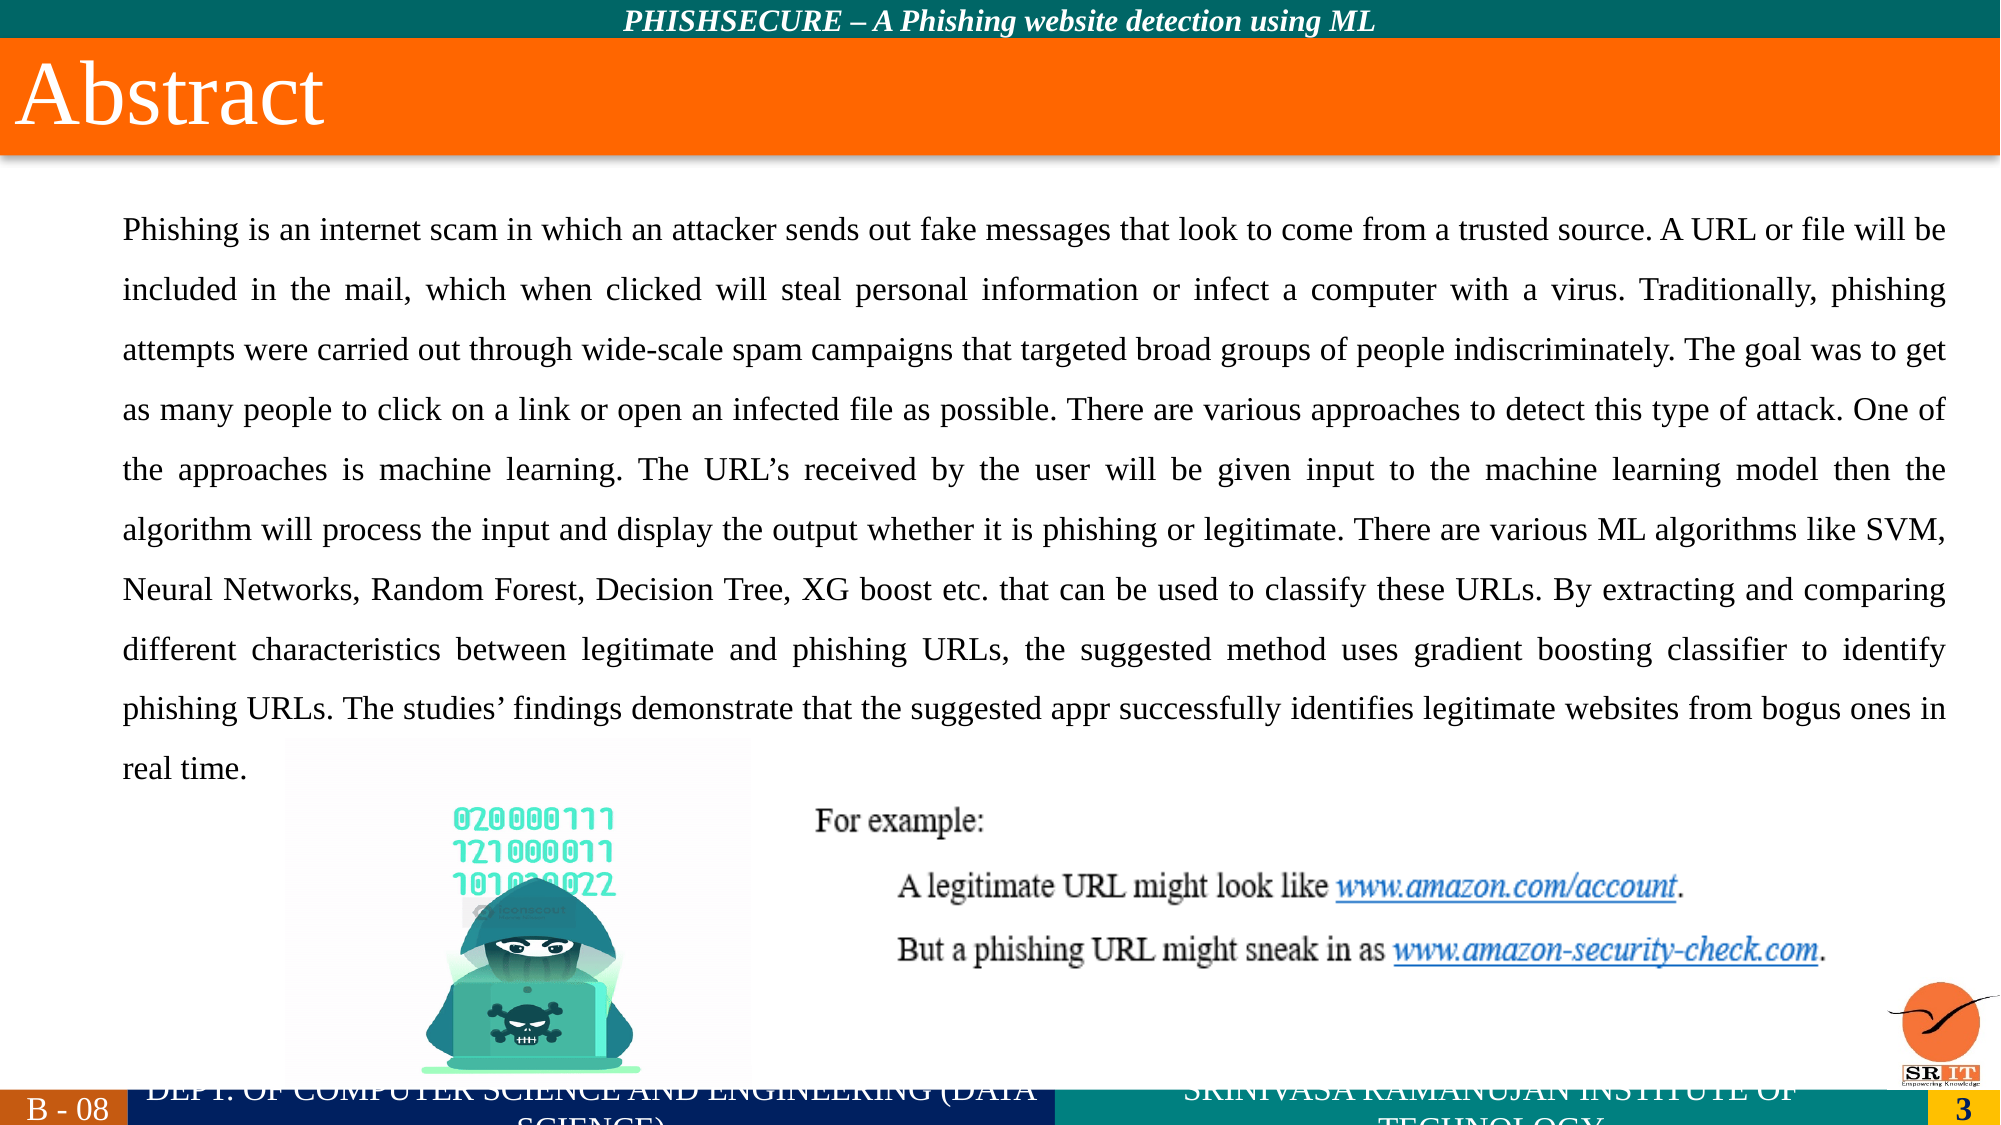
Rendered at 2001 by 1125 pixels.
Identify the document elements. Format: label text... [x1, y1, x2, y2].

title Abstract [0, 38, 2000, 156]
picture [285, 738, 1875, 1087]
list Phishing is an internet scam in which an attacker sends out fake messages that look to come from a trusted source. A URL or file will be included in the mail, which when clicked will steal personal information or infect a computer with a virus. Traditionally, phishing attempts were carried out through wide-scale spam campaigns that targeted broad groups of people indiscriminately. The goal was to get as many people to click on a link or open an infected file as possible. There are various approaches to detect this type of attack. One of the approaches is machine learning. The URL’s received by the user will be given input to the machine learning model then the algorithm will process the input and display the output whether it is phishing or legitimate. There are various ML algorithms like SVM, Neural Networks, Random Forest, Decision Tree, XG boost etc. that can be used to classify these URLs. By extracting and comparing different characteristics between legitimate and phishing URLs, the suggested method uses gradient boosting classifier to identify phishing URLs. The studies’ findings demonstrate that the suggested appr successfully identifies legitimate websites from bogus ones in real time. [32, 179, 1965, 1065]
picture [1887, 977, 2000, 1090]
